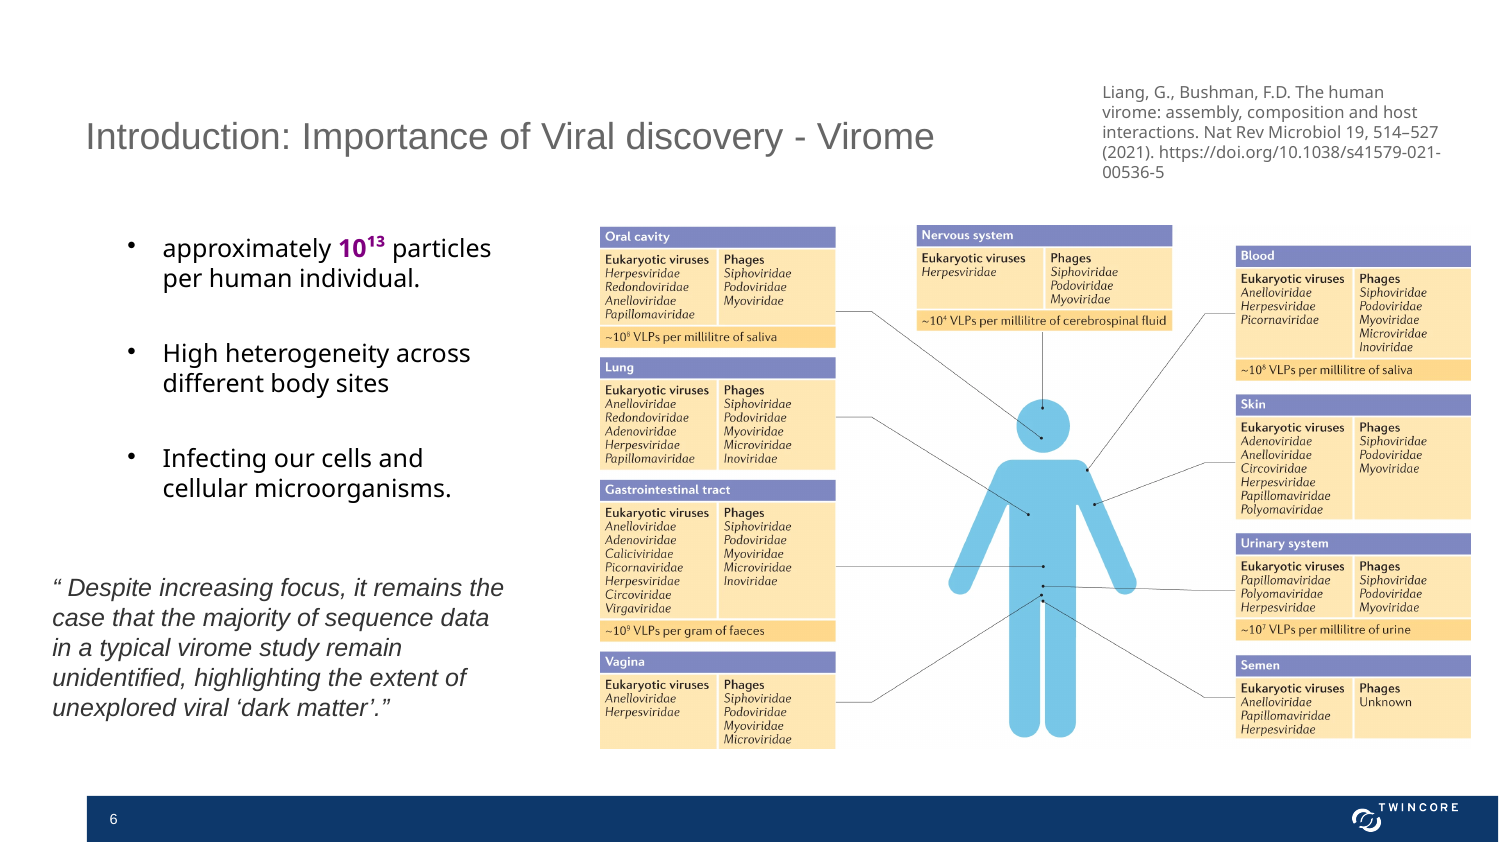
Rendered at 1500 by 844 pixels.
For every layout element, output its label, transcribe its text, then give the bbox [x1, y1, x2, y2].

text_box approximately 10¹³ particles per human individual. High heterogeneity across different body sites Infecting our cells and cellular microorganisms. [112, 224, 524, 599]
picture [599, 224, 1471, 750]
text_box “ Despite increasing focus, it remains the case that the majority of sequence data in a typical virome study remain unidentified, highlighting the extent of unexplored viral ‘dark matter’.” [37, 564, 524, 718]
text_box Liang, G., Bushman, F.D. The human virome: assembly, composition and host interactions. Nat Rev Microbiol 19, 514–527 (2021). https://doi.org/10.1038/s41579-021-00536-5 [1087, 75, 1462, 204]
picture [1352, 803, 1458, 832]
